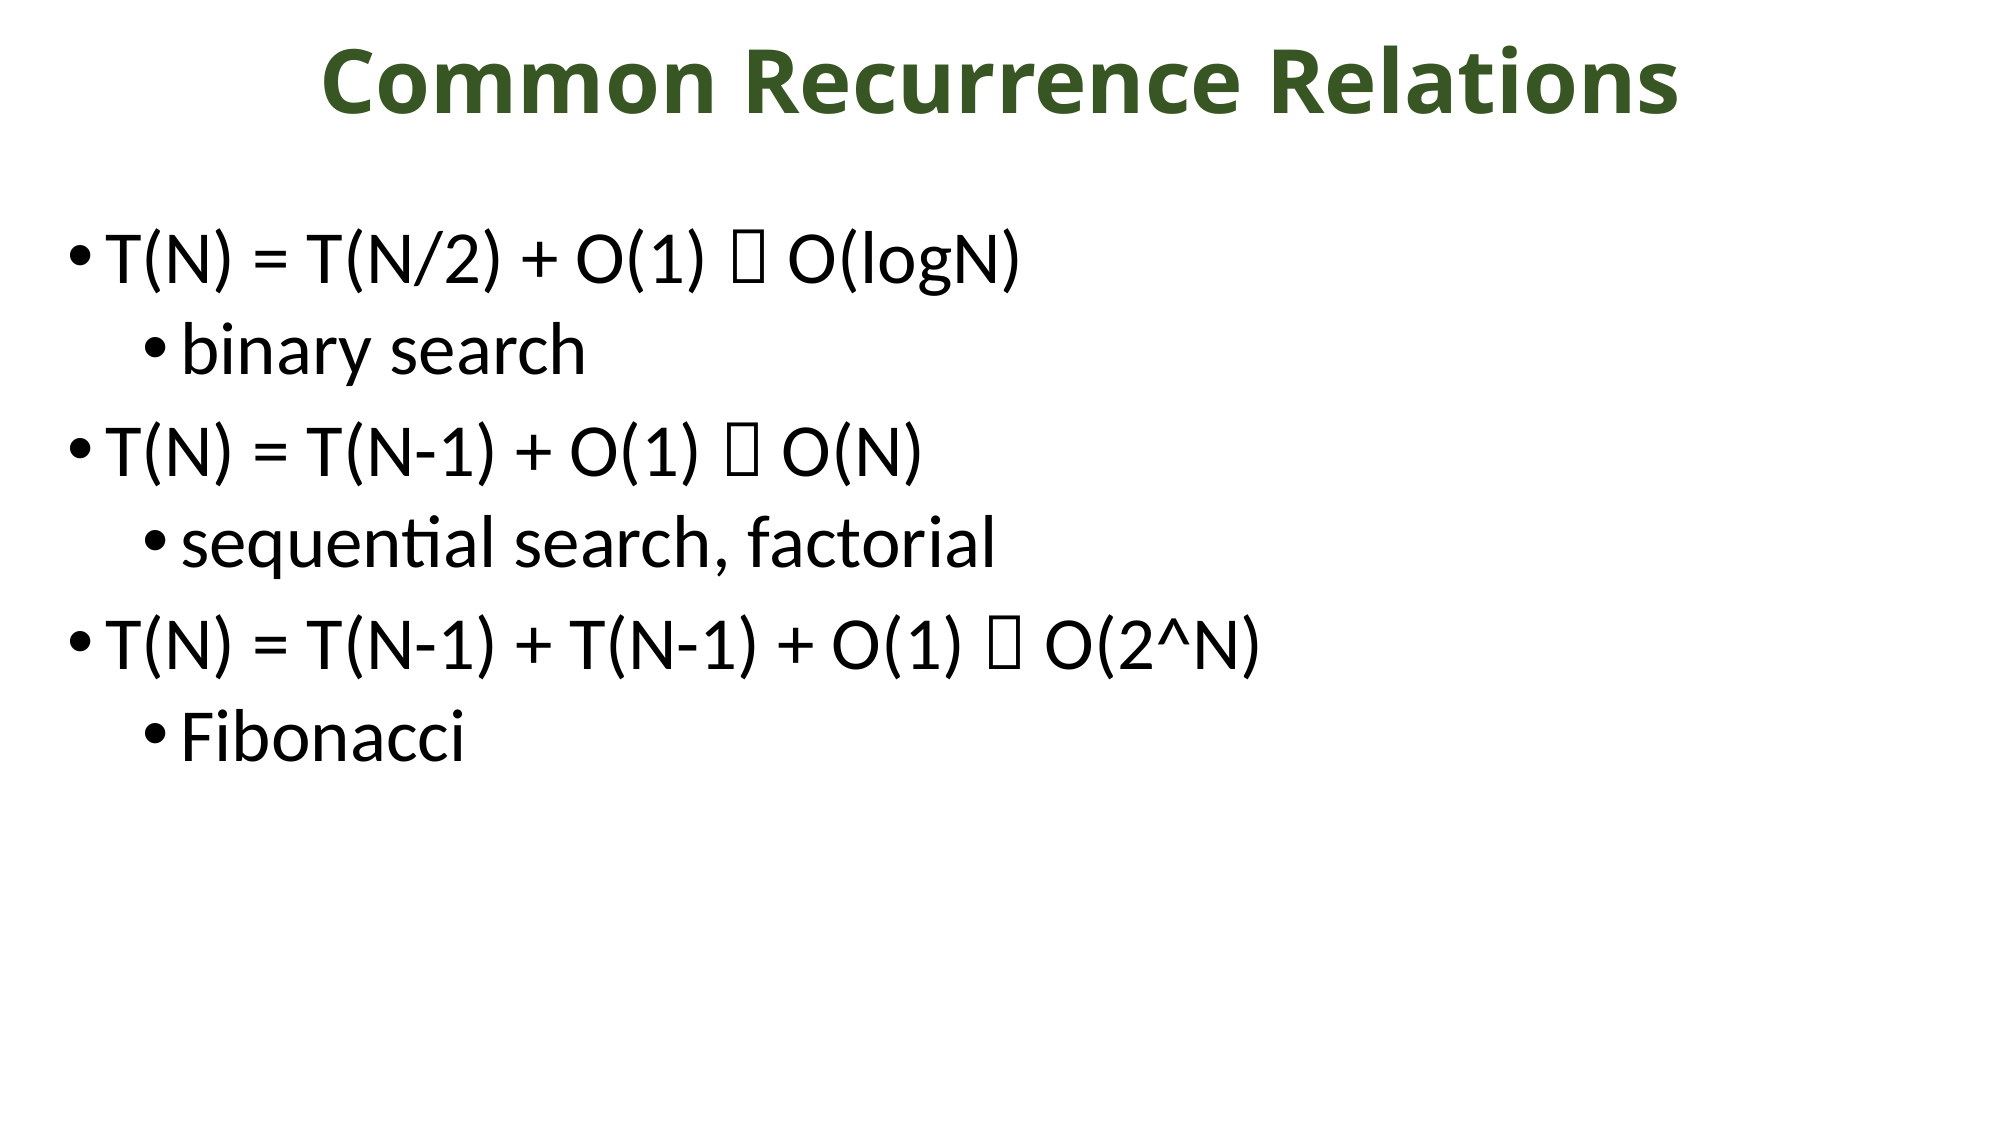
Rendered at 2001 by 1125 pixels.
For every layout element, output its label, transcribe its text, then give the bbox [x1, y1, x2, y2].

title Common Recurrence Relations [137, 0, 1863, 170]
list T(N) = T(N/2) + O(1)  O(logN) binary search T(N) = T(N-1) + O(1)  O(N) sequential search, factorial T(N) = T(N-1) + T(N-1) + O(1)  O(2^N) Fibonacci [52, 211, 1863, 1075]
